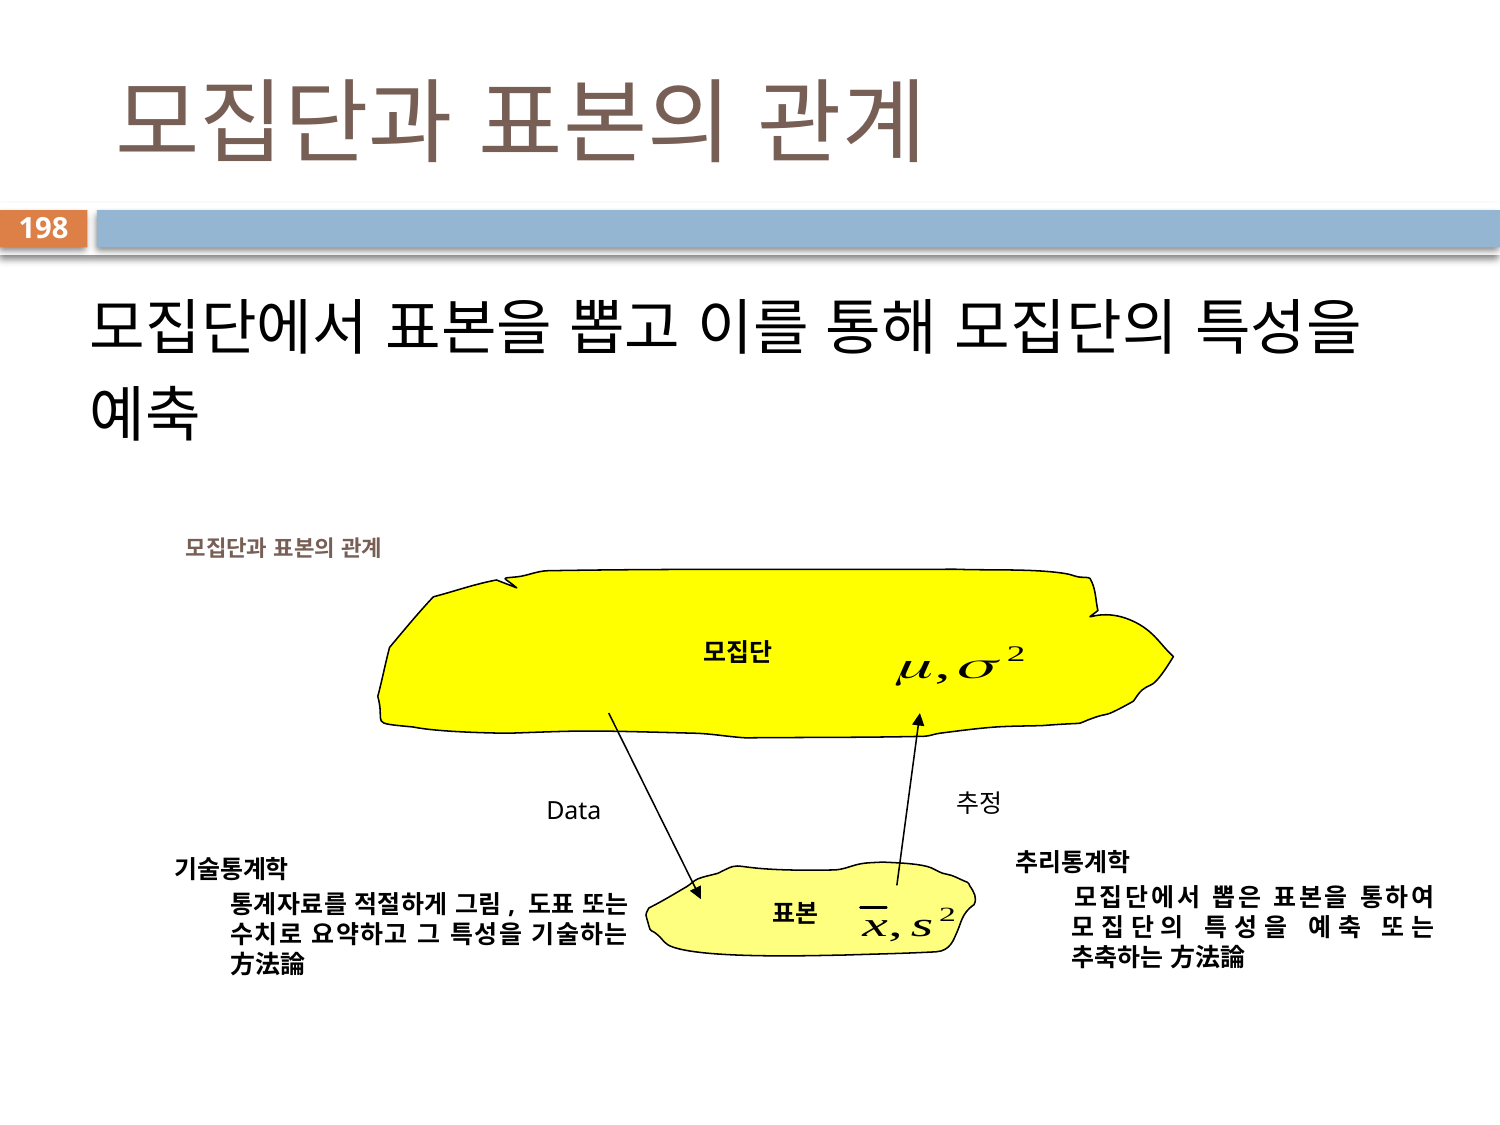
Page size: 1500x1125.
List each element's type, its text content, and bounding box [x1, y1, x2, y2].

slide_number 198 [0, 208, 88, 249]
title 모집단과 표본의 관계 [100, 37, 1438, 200]
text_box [159, 526, 1451, 989]
list 모집단에서 표본을 뽑고 이를 통해 모집단의 특성을 예축 [75, 267, 1425, 516]
